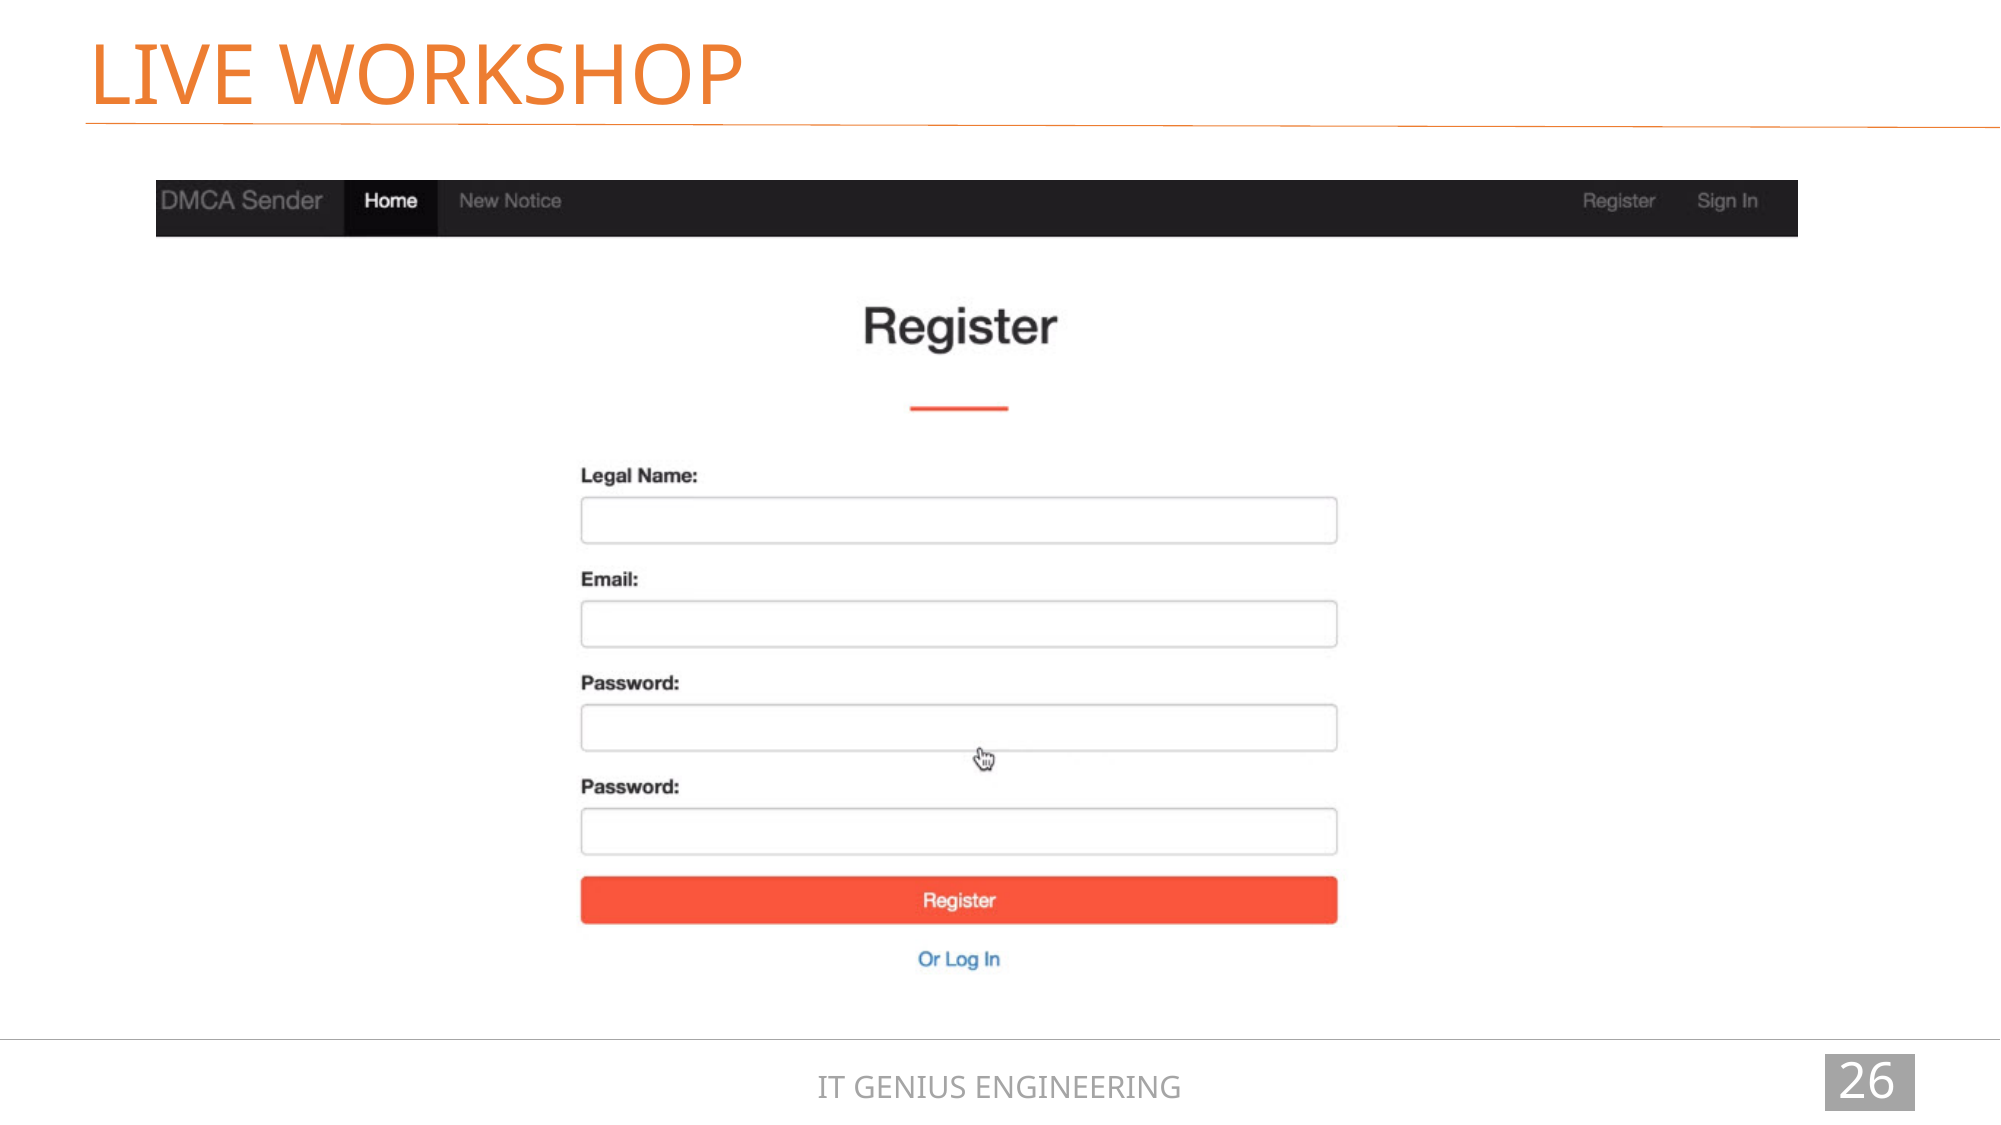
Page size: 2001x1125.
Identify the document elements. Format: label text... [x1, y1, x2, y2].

picture [156, 180, 1798, 995]
text_box IT GENIUS ENGINEERING [576, 1064, 1424, 1113]
slide_number 264 [1822, 1051, 1918, 1114]
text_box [85, 123, 2000, 128]
subtitle LIVE WORKSHOP [73, 25, 1943, 137]
